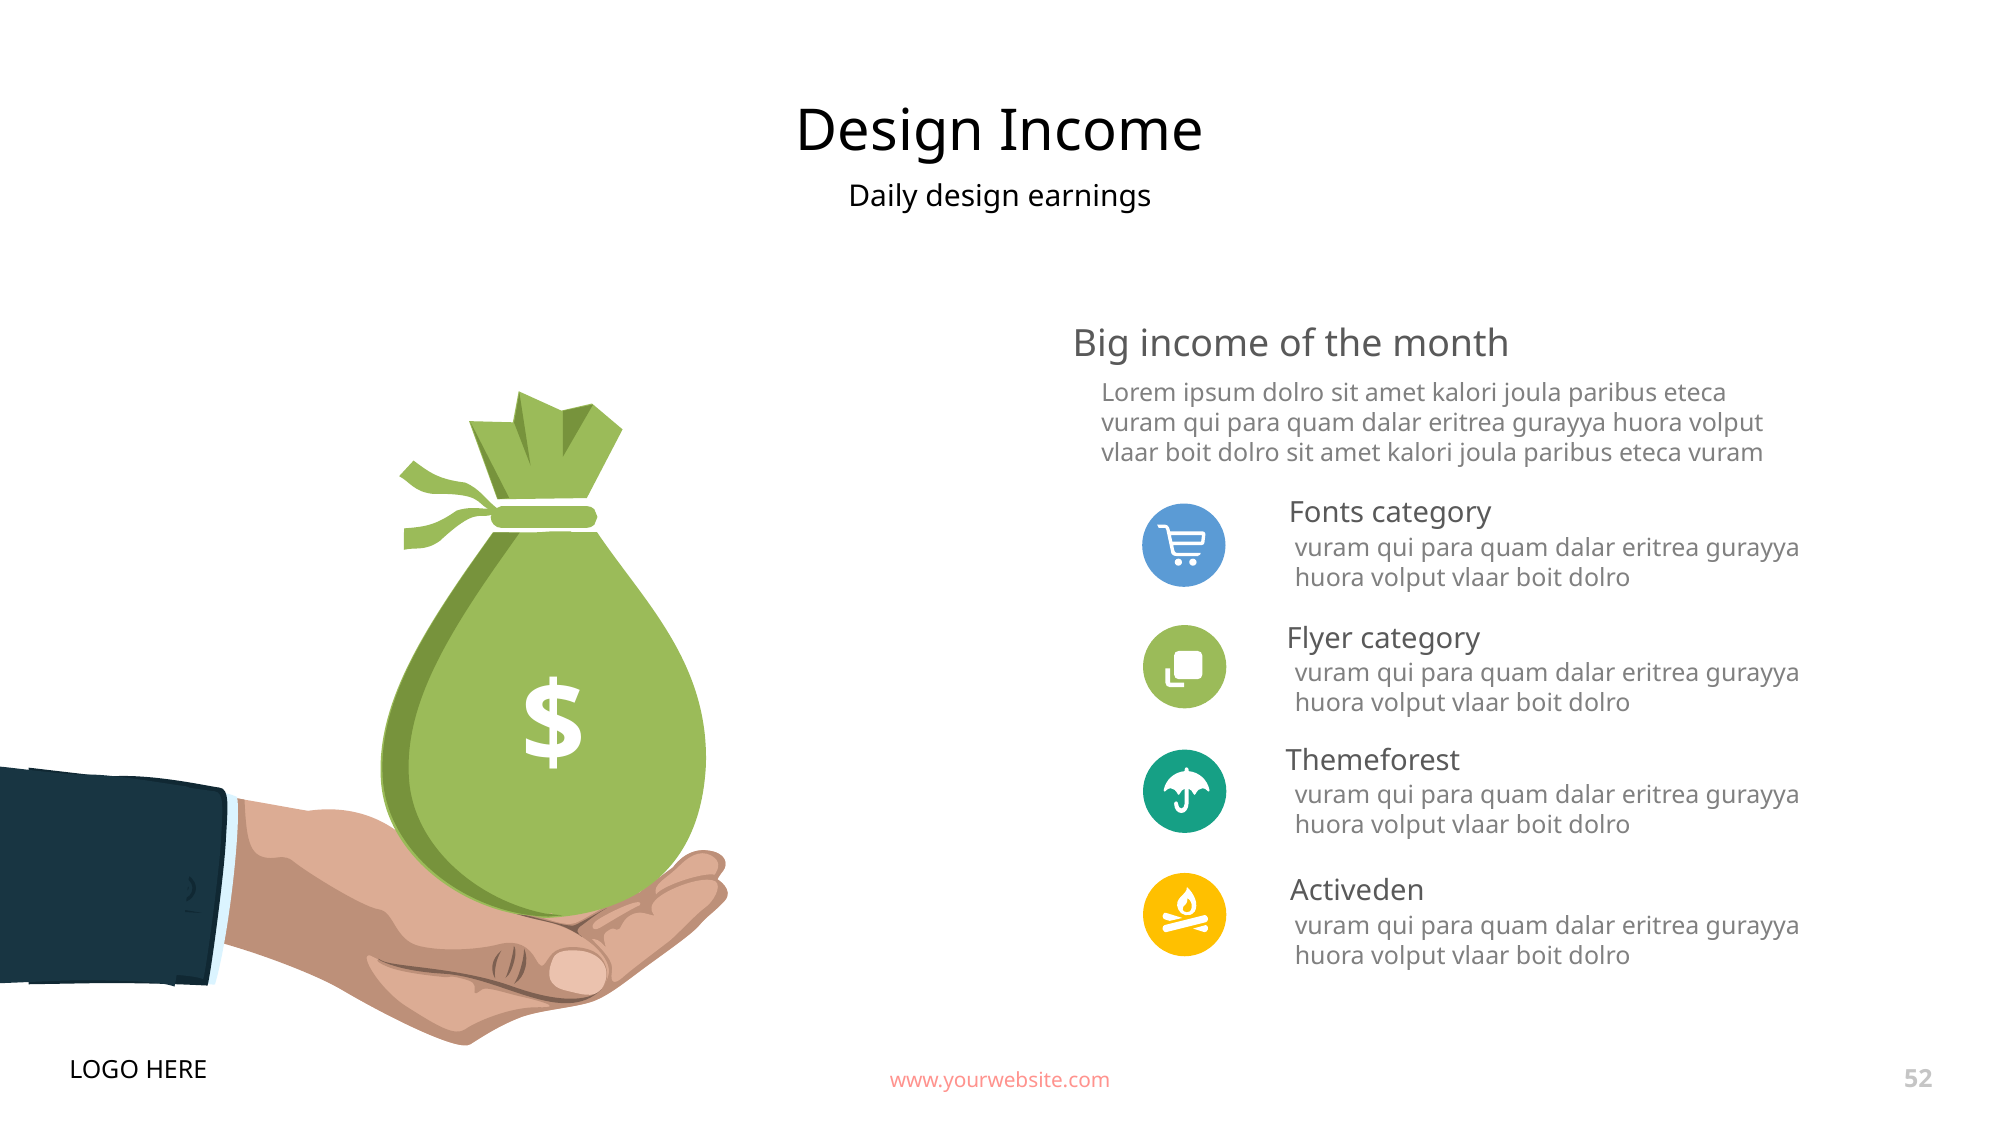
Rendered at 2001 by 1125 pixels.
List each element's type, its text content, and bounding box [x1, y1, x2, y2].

slide_number 52 [1475, 1049, 1948, 1110]
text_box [1142, 749, 1227, 833]
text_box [1142, 872, 1227, 957]
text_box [1280, 611, 1848, 726]
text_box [1142, 503, 1226, 587]
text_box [1280, 864, 1848, 978]
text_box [1280, 733, 1848, 848]
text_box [1142, 625, 1227, 709]
footer www.yourwebsite.com [680, 1049, 1338, 1110]
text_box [1280, 485, 1848, 600]
subtitle Daily design earnings [137, 173, 1863, 221]
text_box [0, 391, 735, 1053]
text_box LOGO HERE [54, 1053, 680, 1114]
title Design Income [137, 93, 1863, 171]
text_box Lorem ipsum dolro sit amet kalori joula paribus eteca vuram qui para quam dalar eritrea gurayya huora volput vlaar boit dolro sit amet kalori joula paribus eteca vuram [1086, 368, 1807, 474]
text_box Big income of the month [1057, 311, 1526, 372]
